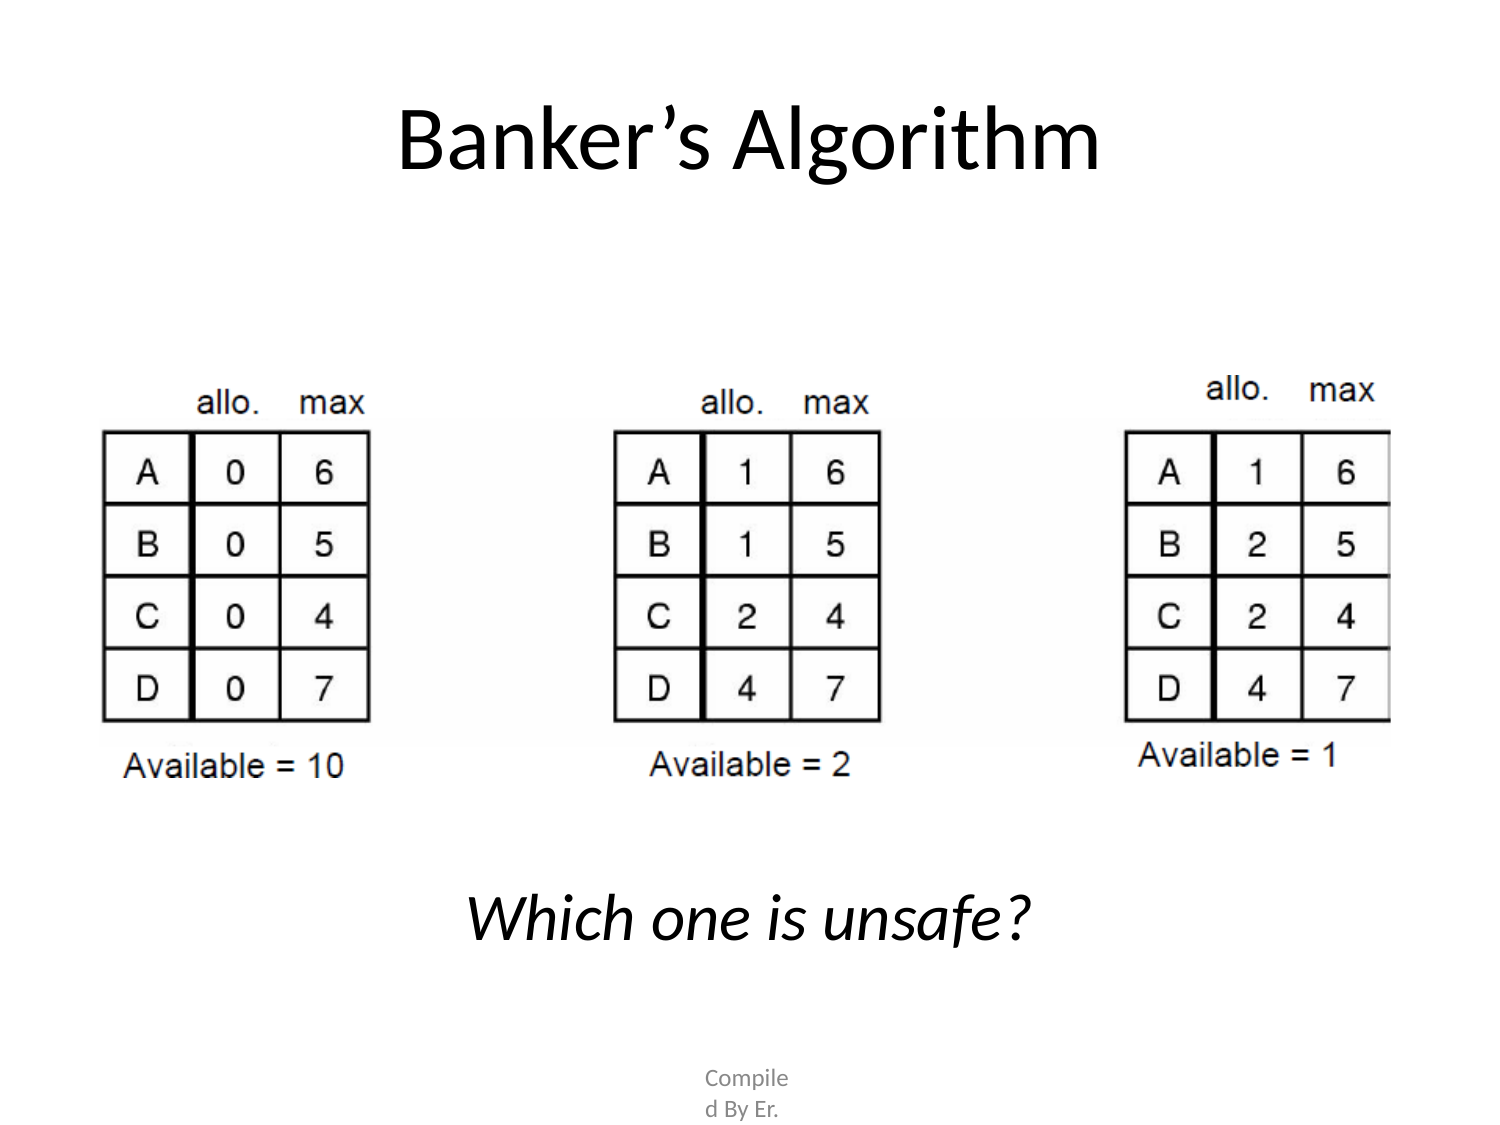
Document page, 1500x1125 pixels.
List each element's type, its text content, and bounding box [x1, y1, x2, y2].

text_box [99, 375, 1391, 778]
footer Compiled By Er. Nawaraj Bhandari [703, 1060, 797, 1125]
text_box Which one is unsafe? [463, 871, 1037, 954]
title Banker’s Algorithm [394, 75, 1106, 266]
